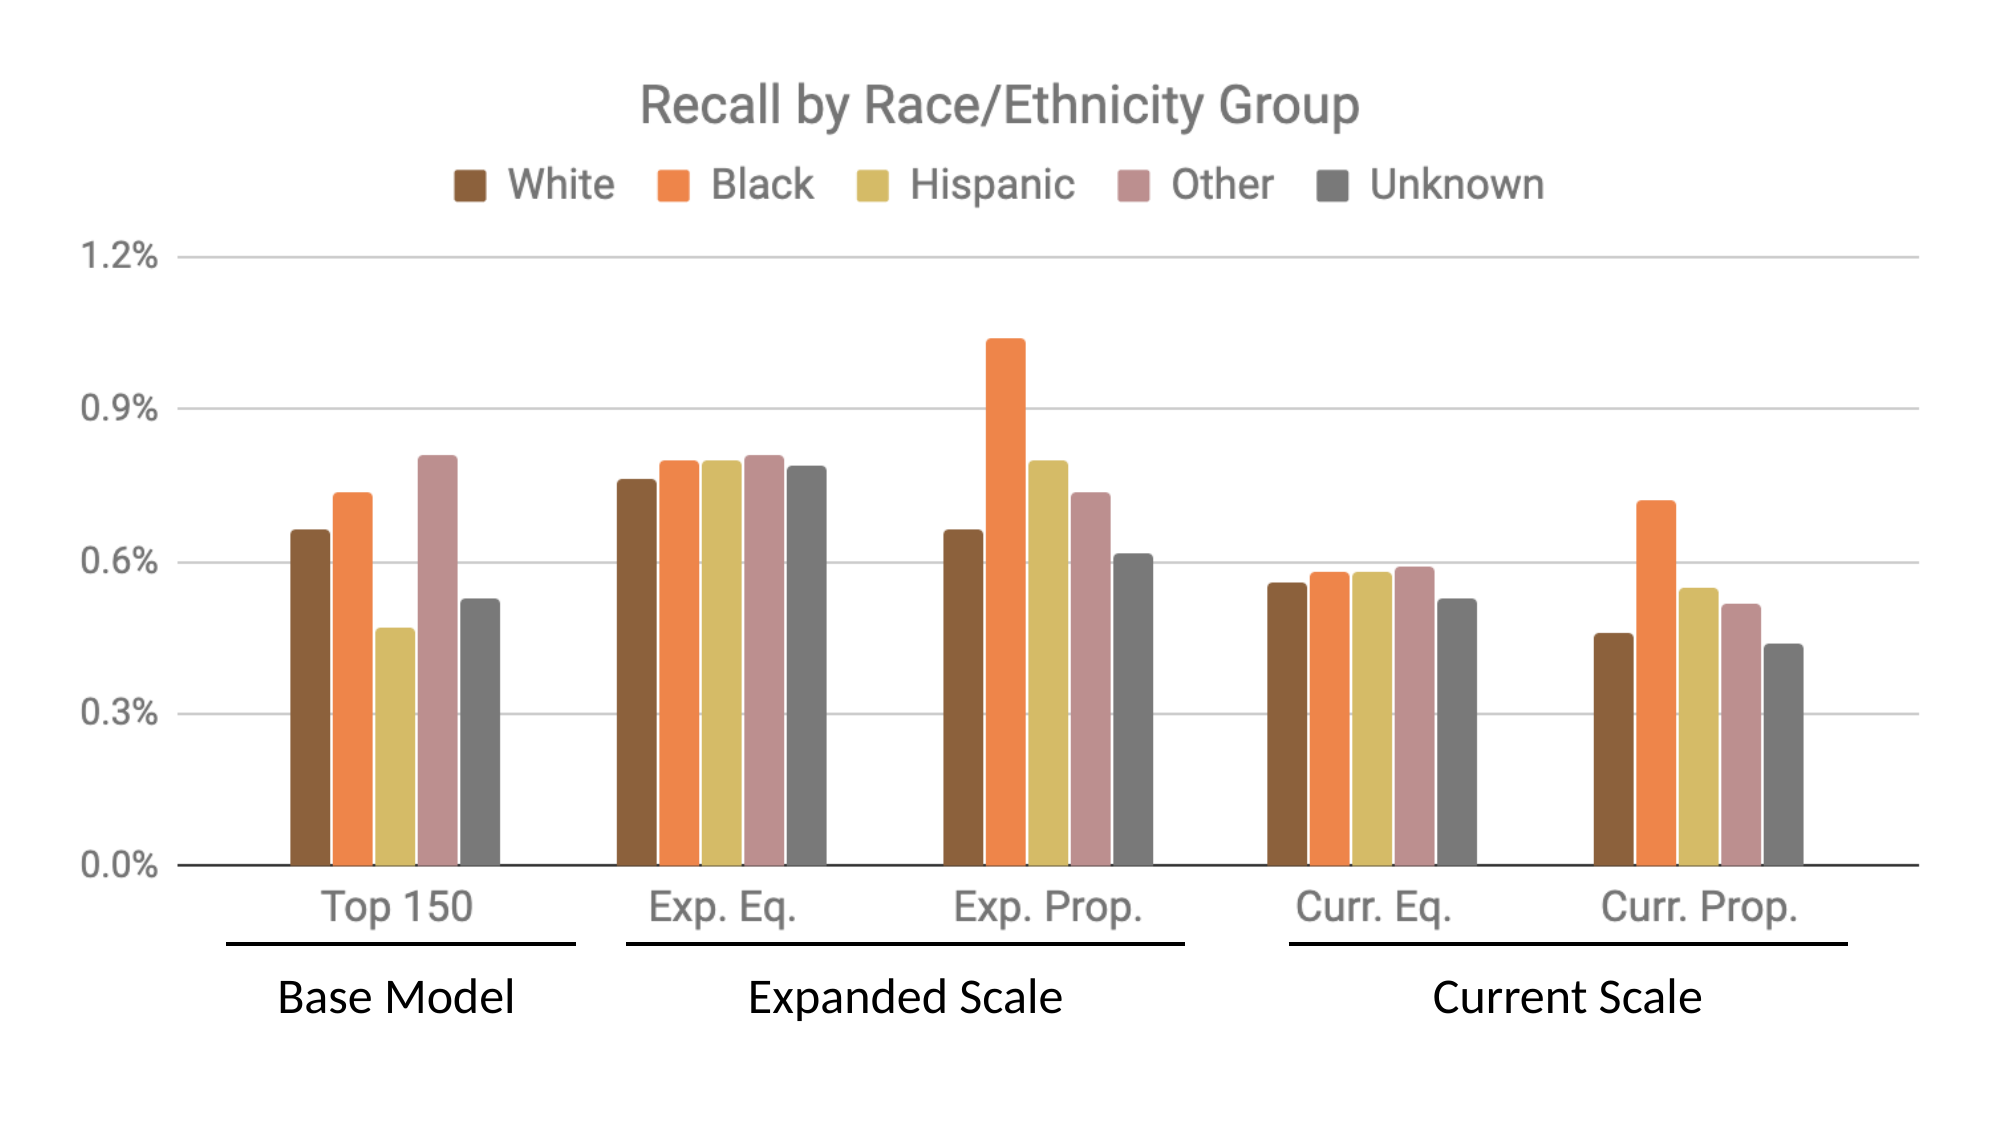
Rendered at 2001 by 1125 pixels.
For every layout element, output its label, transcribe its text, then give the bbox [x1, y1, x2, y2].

text_box Current Scale [1384, 988, 1752, 1048]
picture [32, 32, 1967, 977]
text_box Base Model [213, 988, 580, 1048]
text_box Expanded Scale [722, 988, 1089, 1048]
